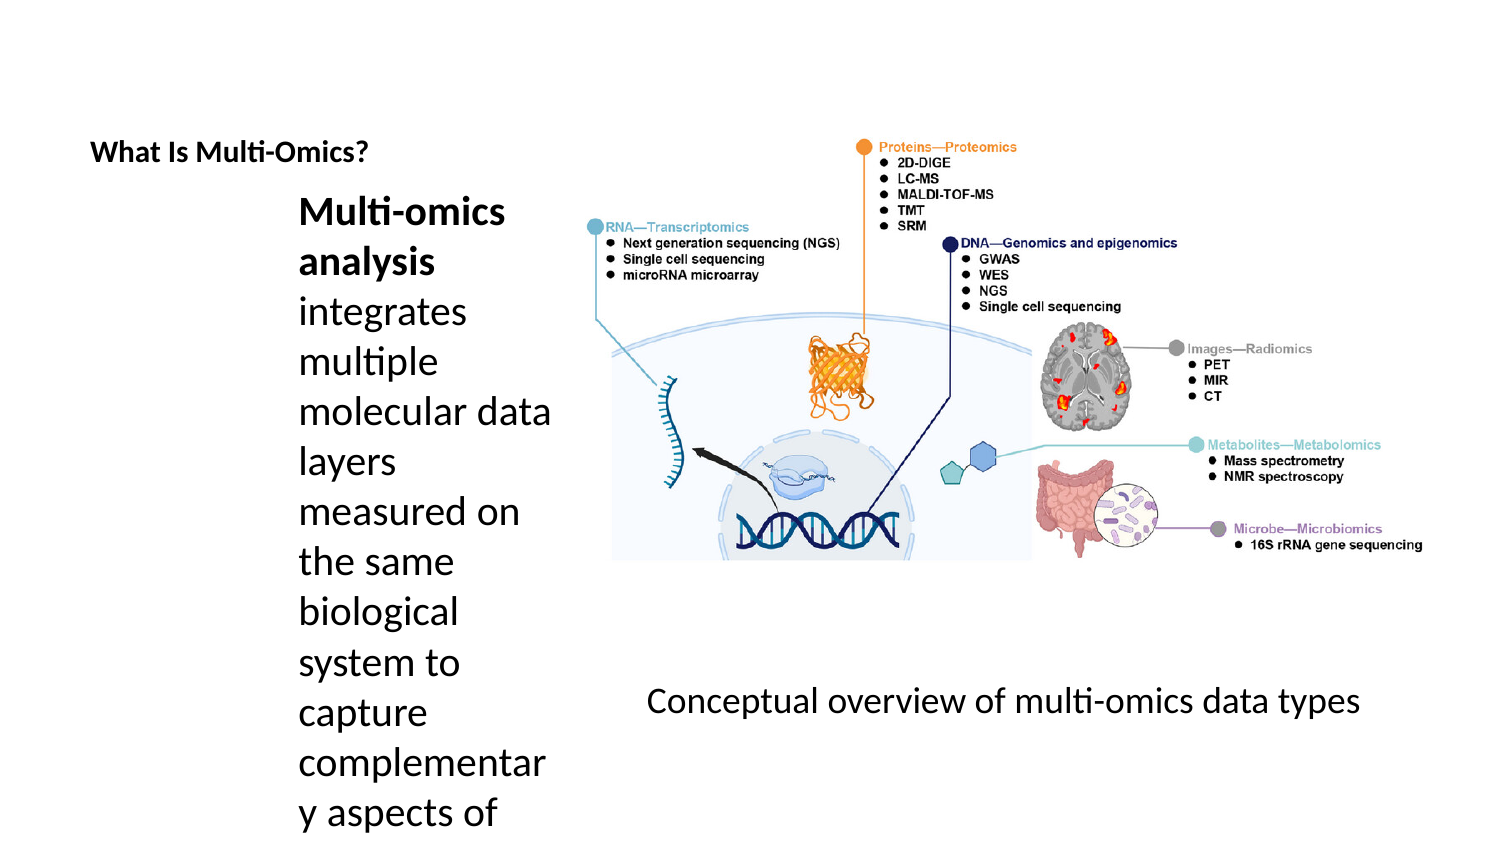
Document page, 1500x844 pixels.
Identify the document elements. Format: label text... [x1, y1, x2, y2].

text_box Conceptual overview of multi-omics data types [585, 668, 1423, 753]
title What Is Multi-Omics? [75, 33, 569, 176]
picture [585, 137, 1424, 563]
list Multi-omics analysis integrates multiple molecular data layers measured on the same biological system to capture complementary aspects of regulation, state, and phenotype. Key idea: Each omics layer provides a partial and complementary view of biology. [75, 176, 569, 754]
